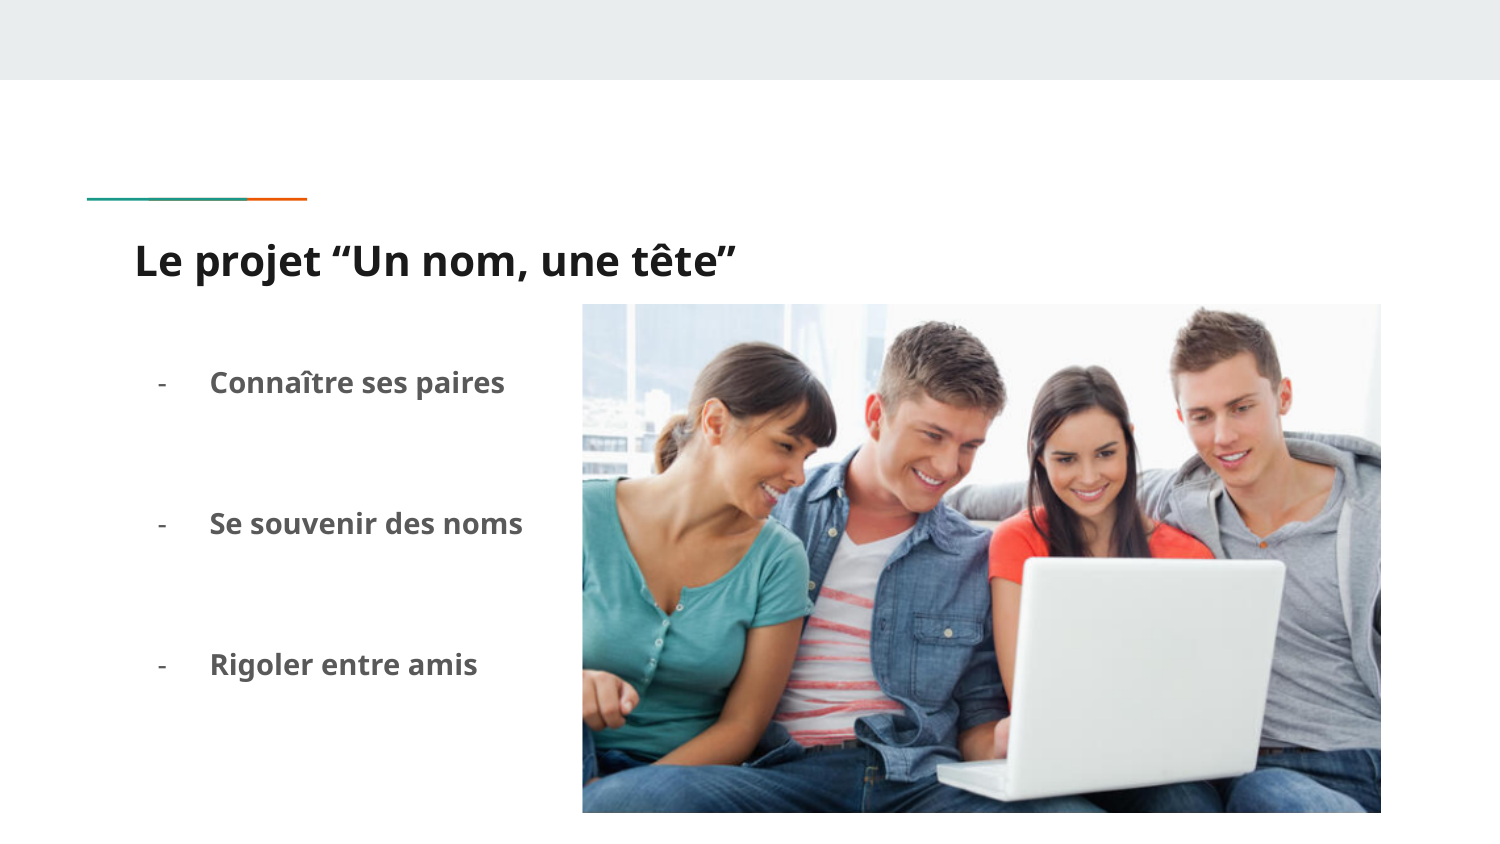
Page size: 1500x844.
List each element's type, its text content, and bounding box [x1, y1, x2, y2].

picture [580, 303, 1382, 813]
list Connaître ses paires Se souvenir des noms Rigoler entre amis [119, 341, 575, 805]
title Le projet “Un nom, une tête” [119, 216, 1381, 305]
